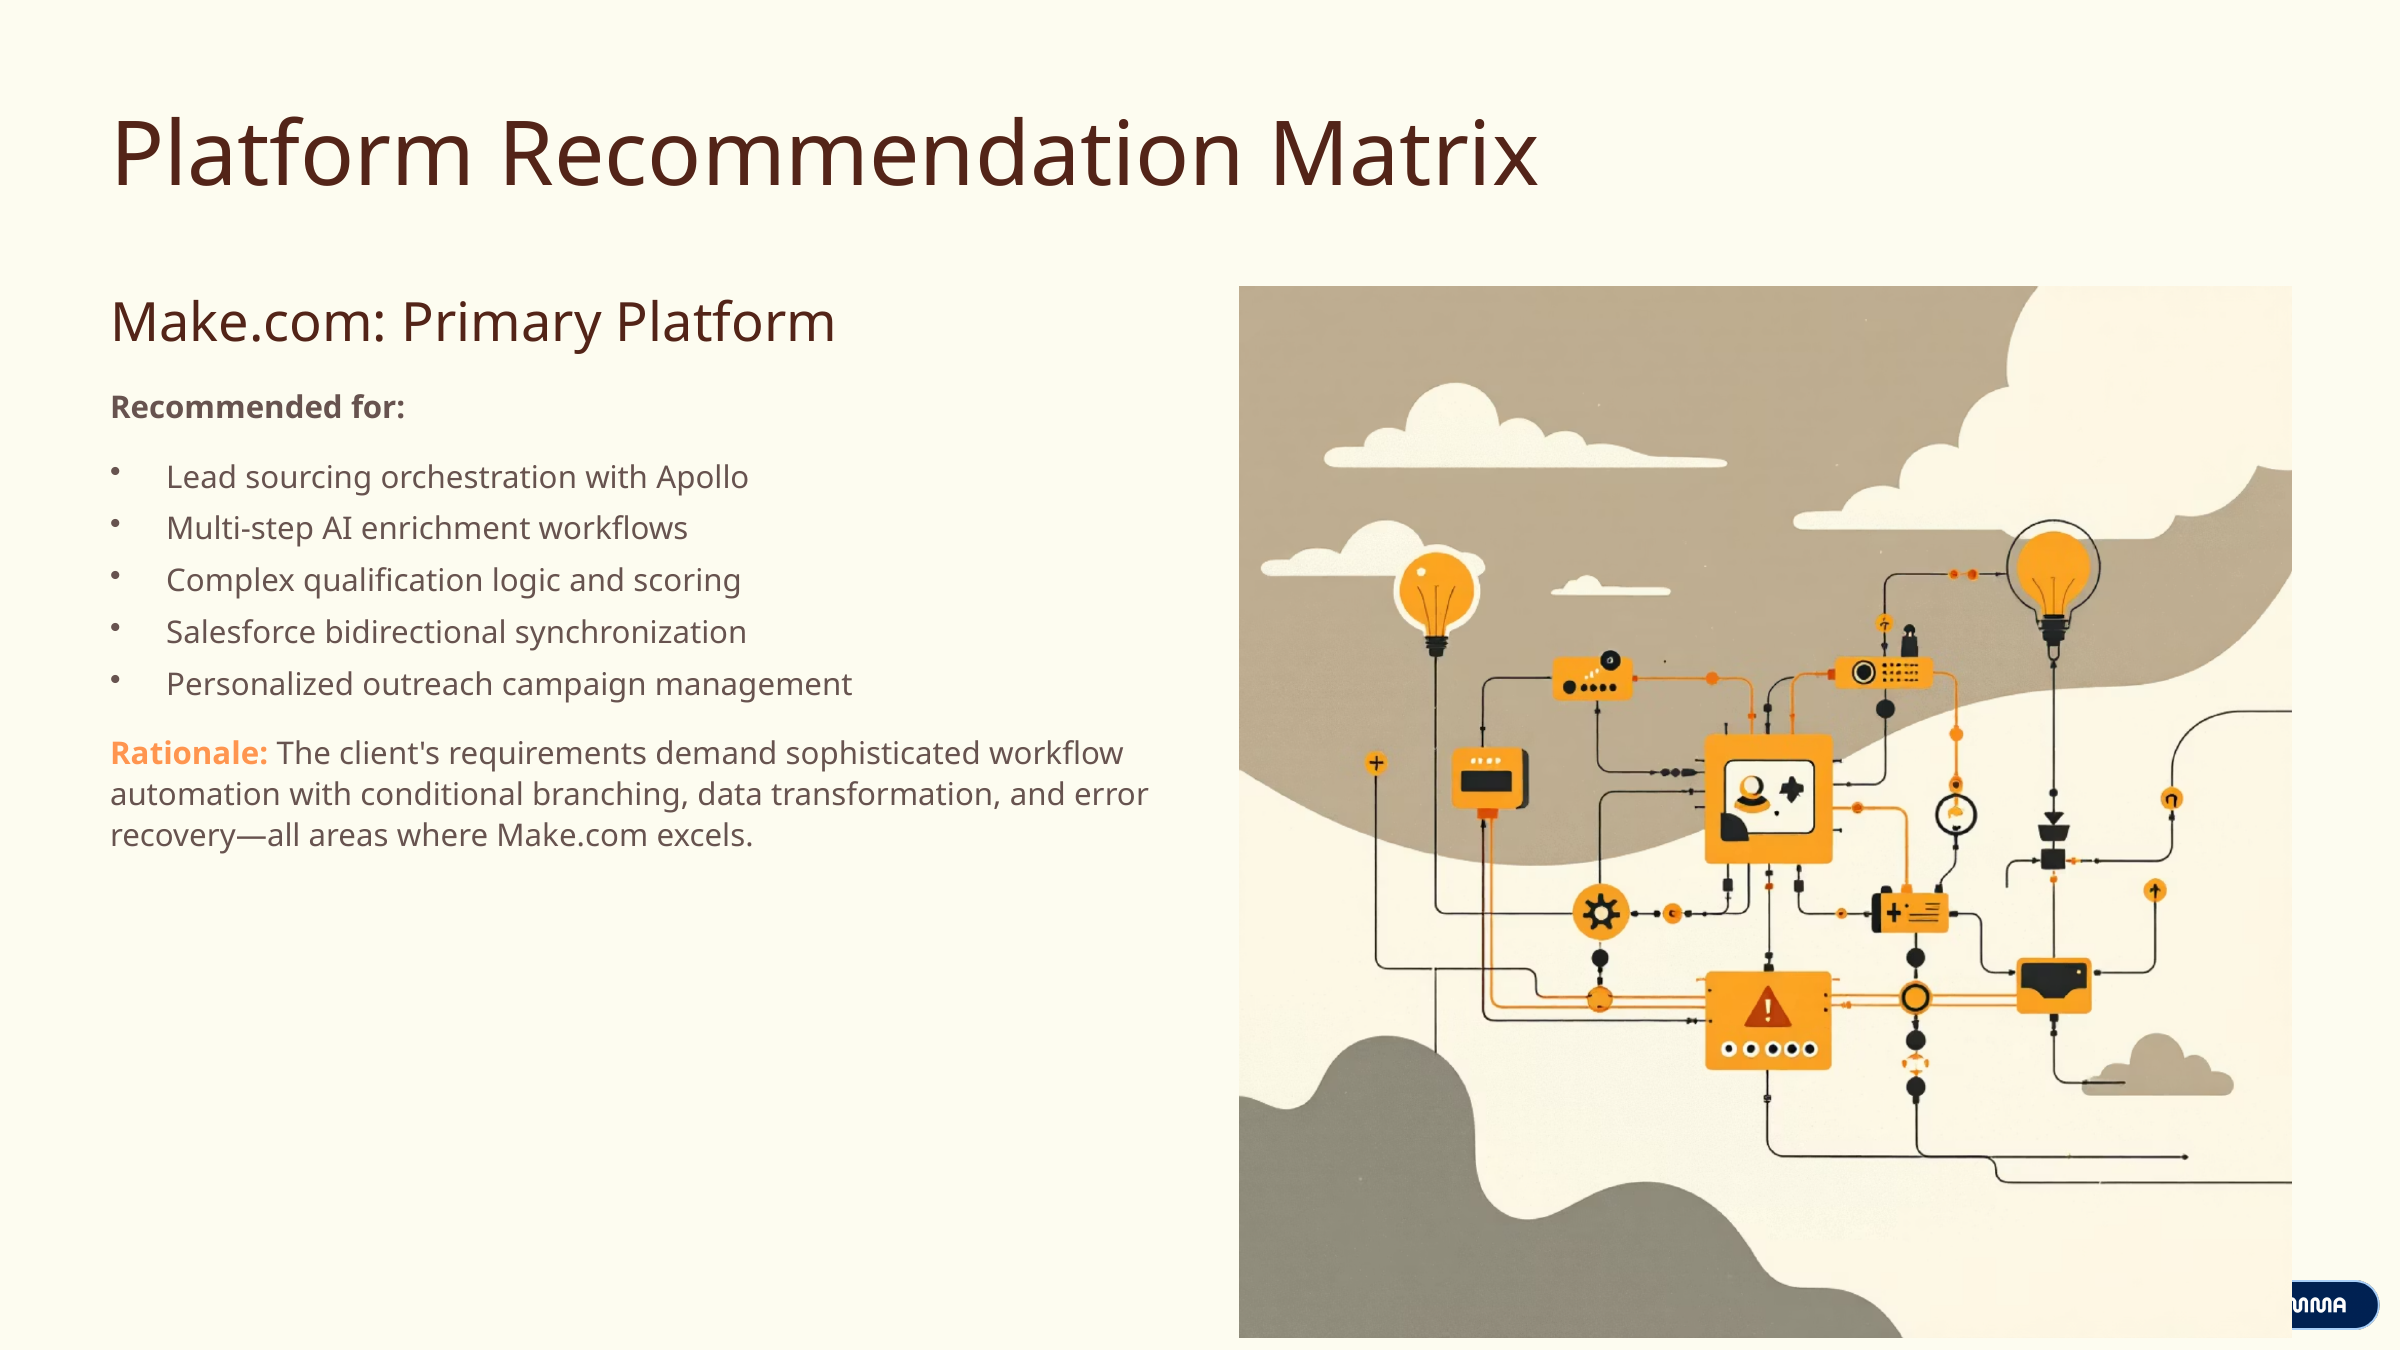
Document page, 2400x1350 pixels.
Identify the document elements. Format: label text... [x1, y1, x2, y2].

text_box Salesforce bidirectional synchronization [110, 609, 1162, 651]
text_box Recommended for: [110, 384, 1162, 426]
text_box Rationale: The client's requirements demand sophisticated workflow automation with conditional branching, data transformation, and error recovery—all areas where Make.com excels. [110, 730, 1162, 894]
text_box Multi-step AI enrichment workflows [110, 505, 1162, 547]
text_box Personalized outreach campaign management [110, 661, 1162, 702]
text_box Platform Recommendation Matrix [110, 86, 1516, 204]
text_box Lead sourcing orchestration with Apollo [110, 453, 1162, 495]
picture [1239, 286, 2389, 1339]
text_box Complex qualification logic and scoring [110, 557, 1162, 599]
text_box Make.com: Primary Platform [110, 282, 808, 353]
